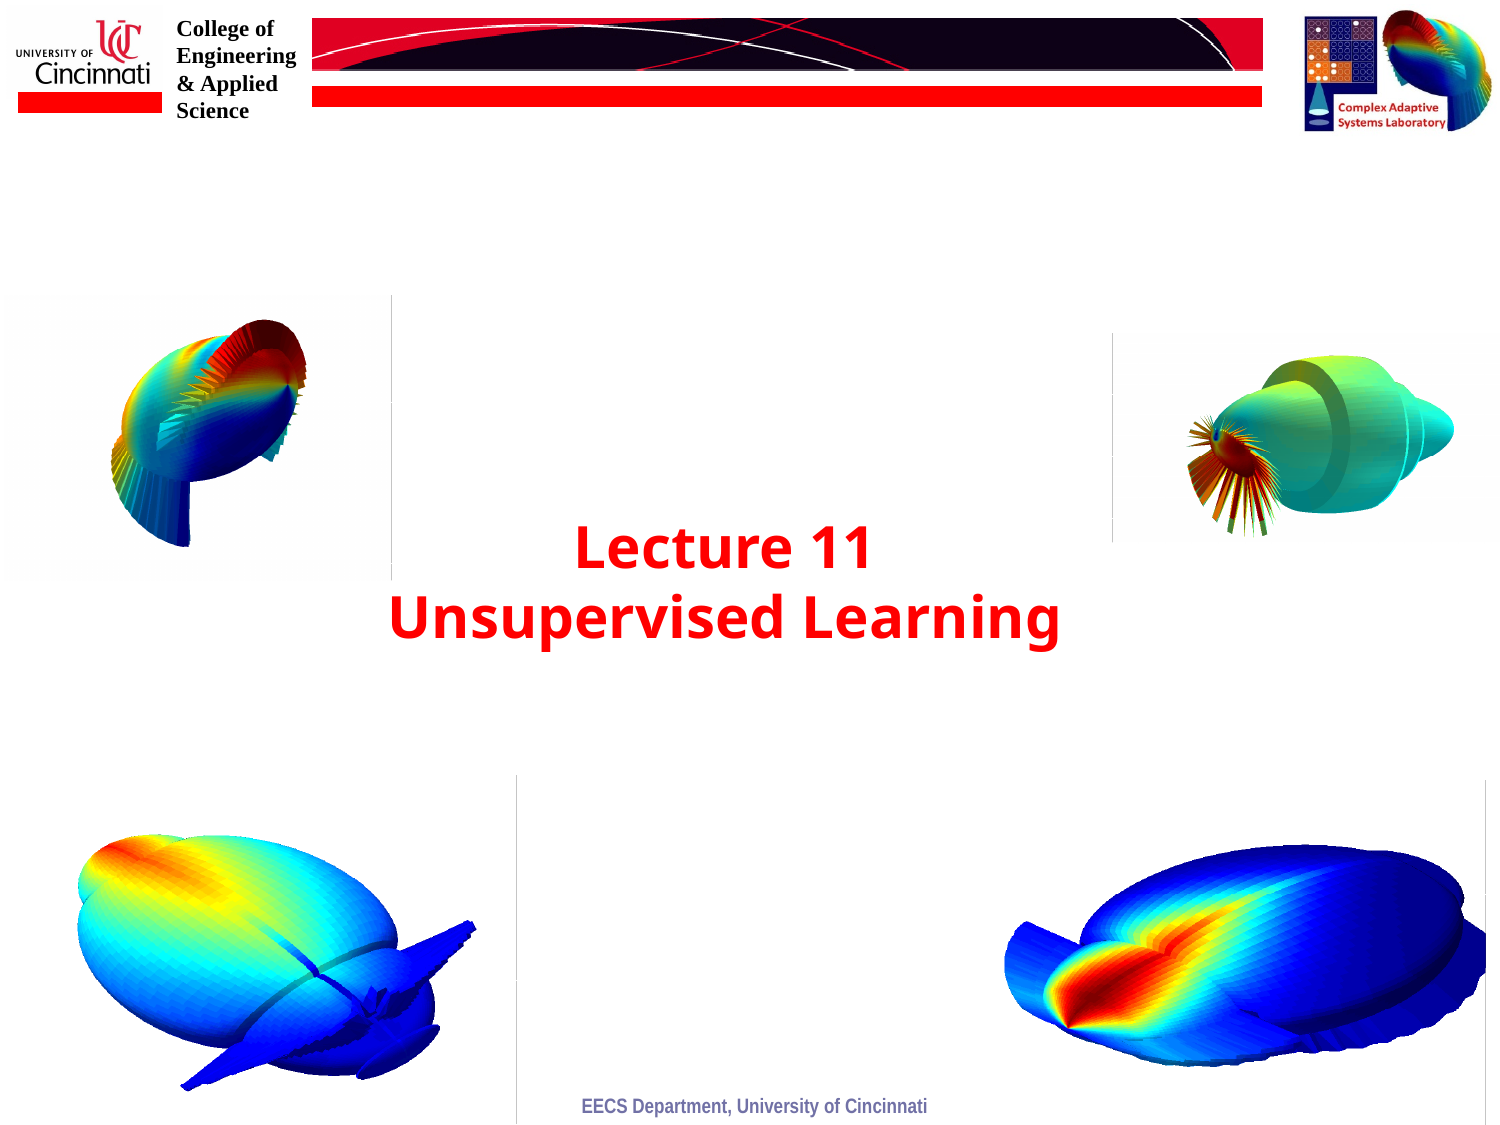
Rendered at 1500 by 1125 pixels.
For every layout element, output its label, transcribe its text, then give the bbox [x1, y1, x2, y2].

picture [965, 779, 1486, 1125]
picture [3, 774, 517, 1125]
picture [1299, 4, 1498, 138]
text_box Lecture 11 Unsupervised Learning [112, 502, 1338, 797]
picture [3, 295, 392, 581]
picture [6, 5, 163, 99]
picture [312, 18, 1263, 71]
picture [1112, 332, 1500, 544]
